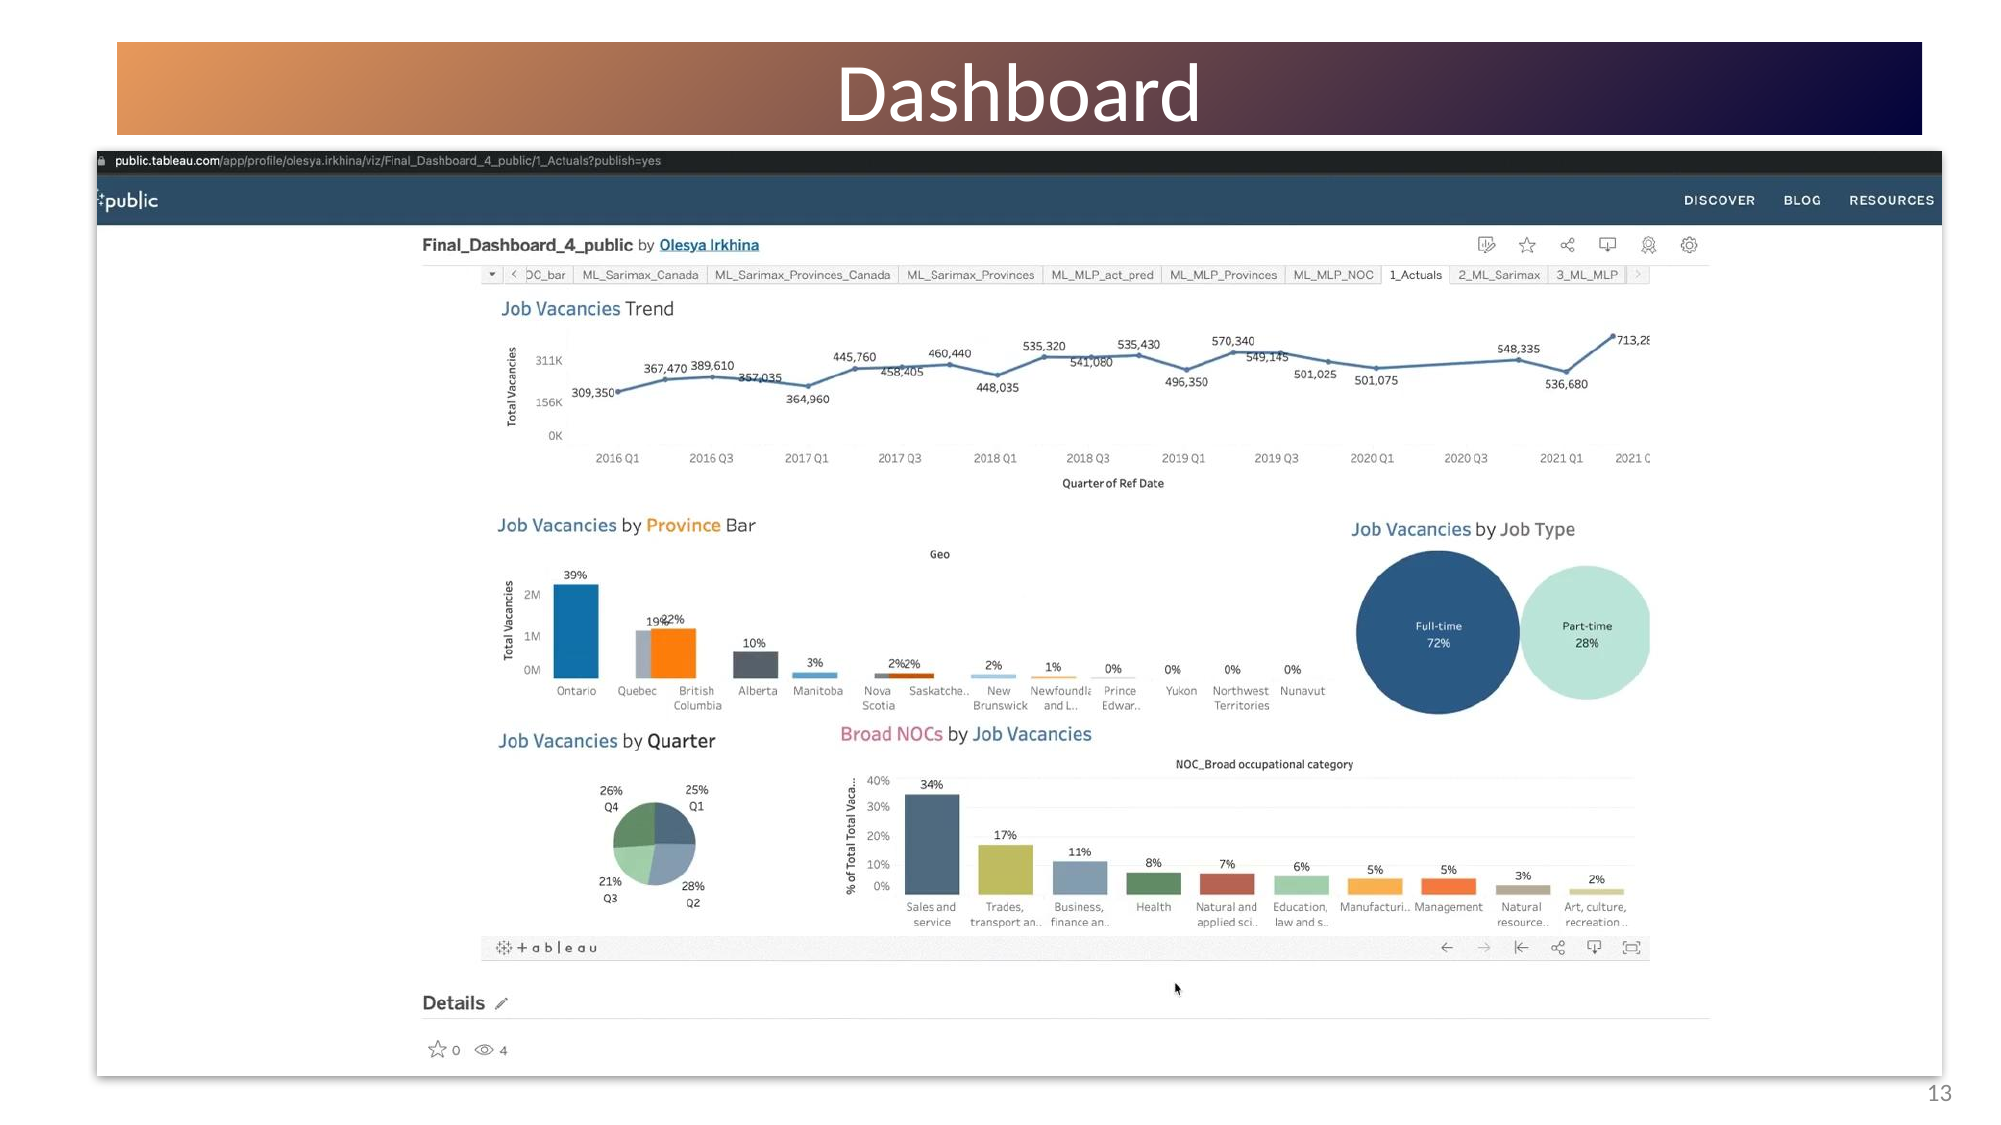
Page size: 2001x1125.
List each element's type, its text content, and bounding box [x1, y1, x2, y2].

text_box Dashboard [117, 42, 1923, 135]
slide_number ‹#› [1894, 1061, 1968, 1121]
picture [97, 151, 1943, 1077]
